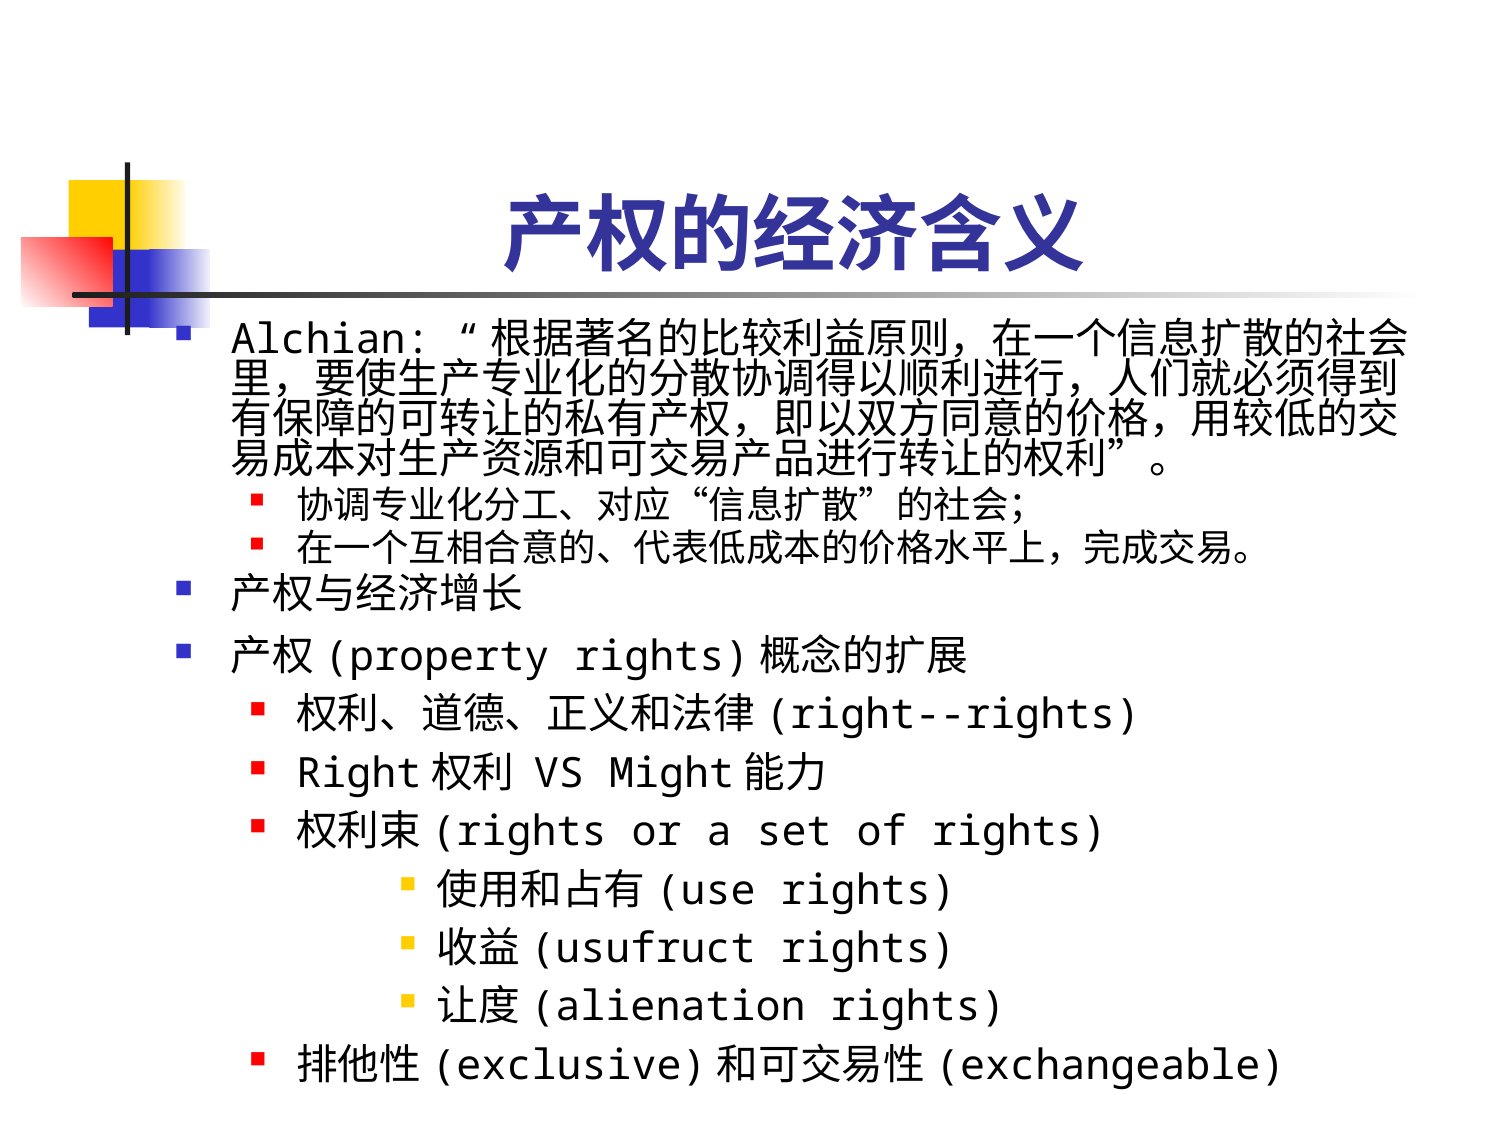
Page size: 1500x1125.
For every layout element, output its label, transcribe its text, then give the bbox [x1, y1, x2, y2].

text_box 产权(property rights)概念的扩展 权利、道德、正义和法律(right--rights) Right权利 VS Might能力 权利束(rights or a set of rights) 使用和占有(use rights) 收益(usufruct rights) 让度(alienation rights) 排他性(exclusive)和可交易性(exchangeable) [159, 621, 1435, 1116]
title 产权的经济含义 [188, 101, 1400, 289]
list Alchian: “根据著名的比较利益原则，在一个信息扩散的社会里，要使生产专业化的分散协调得以顺利进行，人们就必须得到有保障的可转让的私有产权，即以双方同意的价格，用较低的交易成本对生产资源和可交易产品进行转让的权利”。 协调专业化分工、对应“信息扩散”的社会； 在一个互相合意的、代表低成本的价格水平上，完成交易。 产权与经济增长 [159, 314, 1445, 676]
